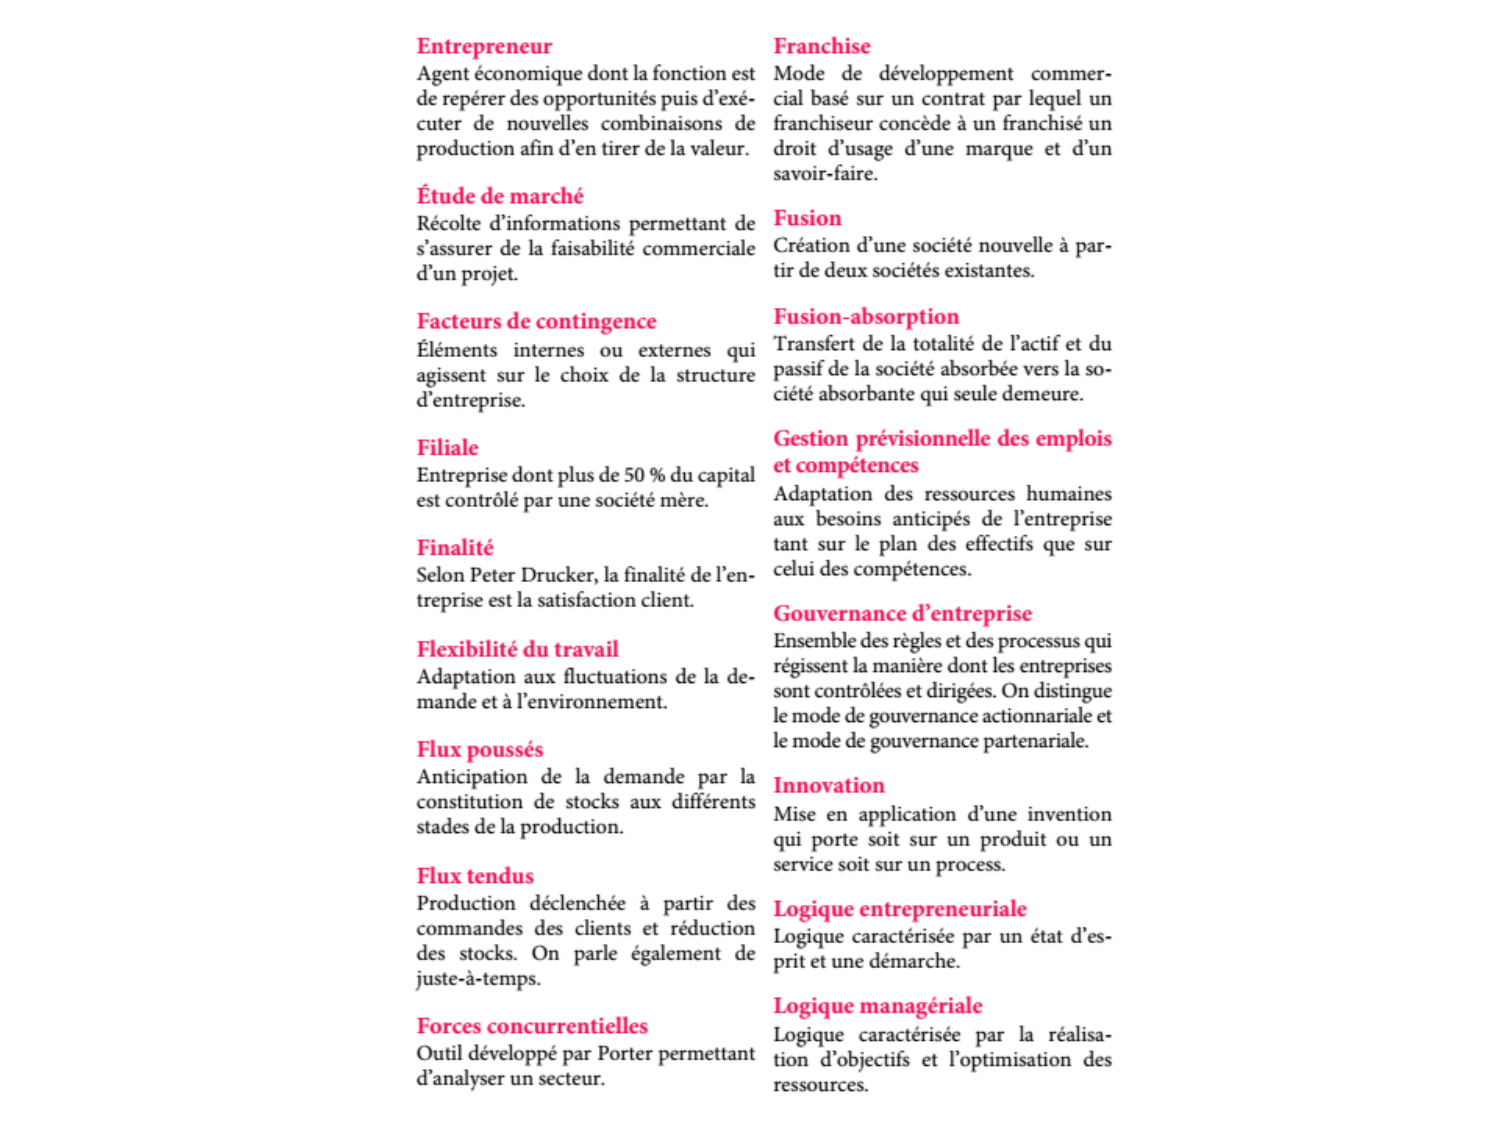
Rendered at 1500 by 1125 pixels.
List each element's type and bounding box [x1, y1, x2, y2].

picture [383, 30, 1140, 1107]
